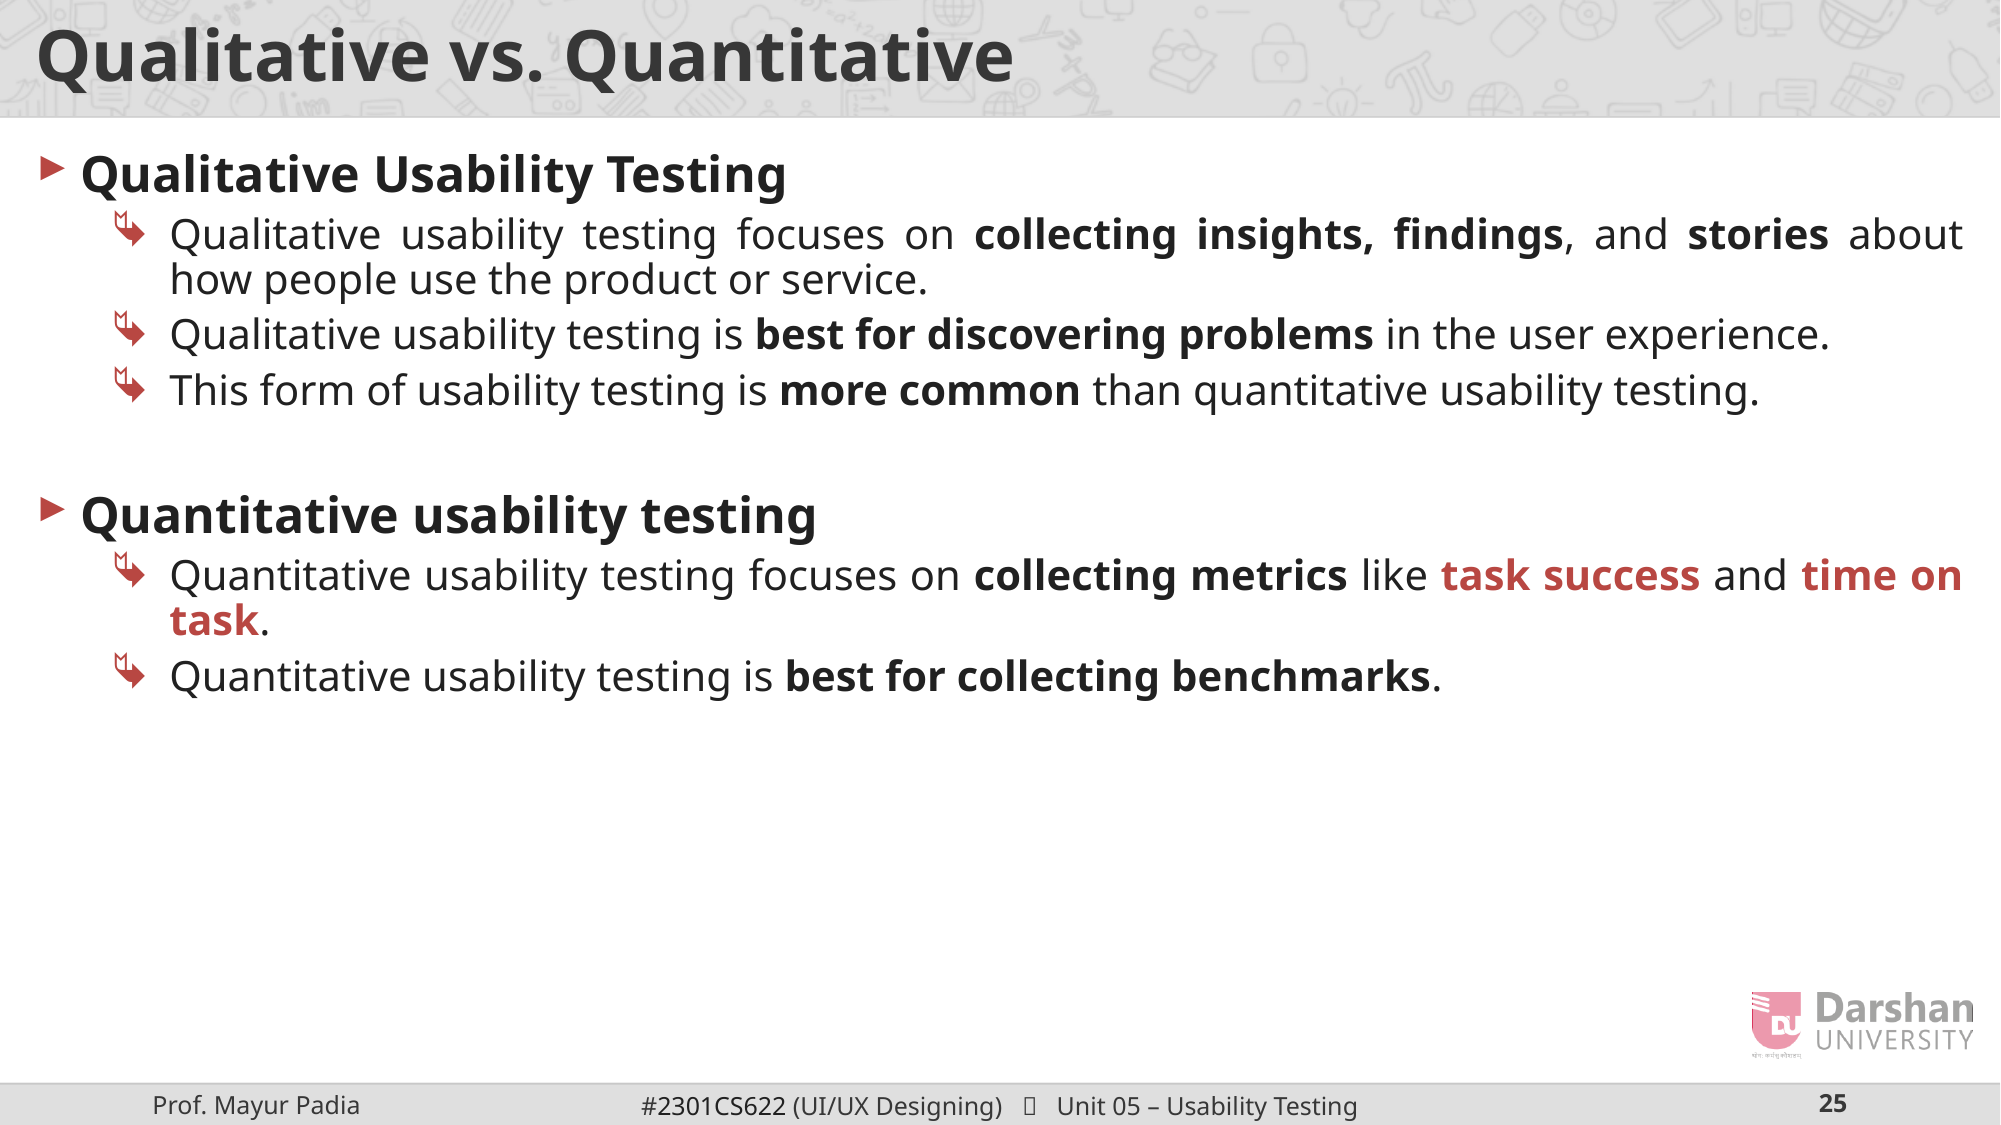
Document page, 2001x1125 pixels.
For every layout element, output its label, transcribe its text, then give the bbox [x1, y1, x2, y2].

title Qualitative vs. Quantitative [0, 0, 2000, 117]
list Qualitative Usability Testing Qualitative usability testing focuses on collecting insights, findings, and stories about how people use the product or service. Qualitative usability testing is best for discovering problems in the user experience. This form of usability testing is more common than quantitative usability testing. Quantitative usability testing Quantitative usability testing focuses on collecting metrics like task success and time on task. Quantitative usability testing is best for collecting benchmarks. [21, 141, 1979, 1059]
